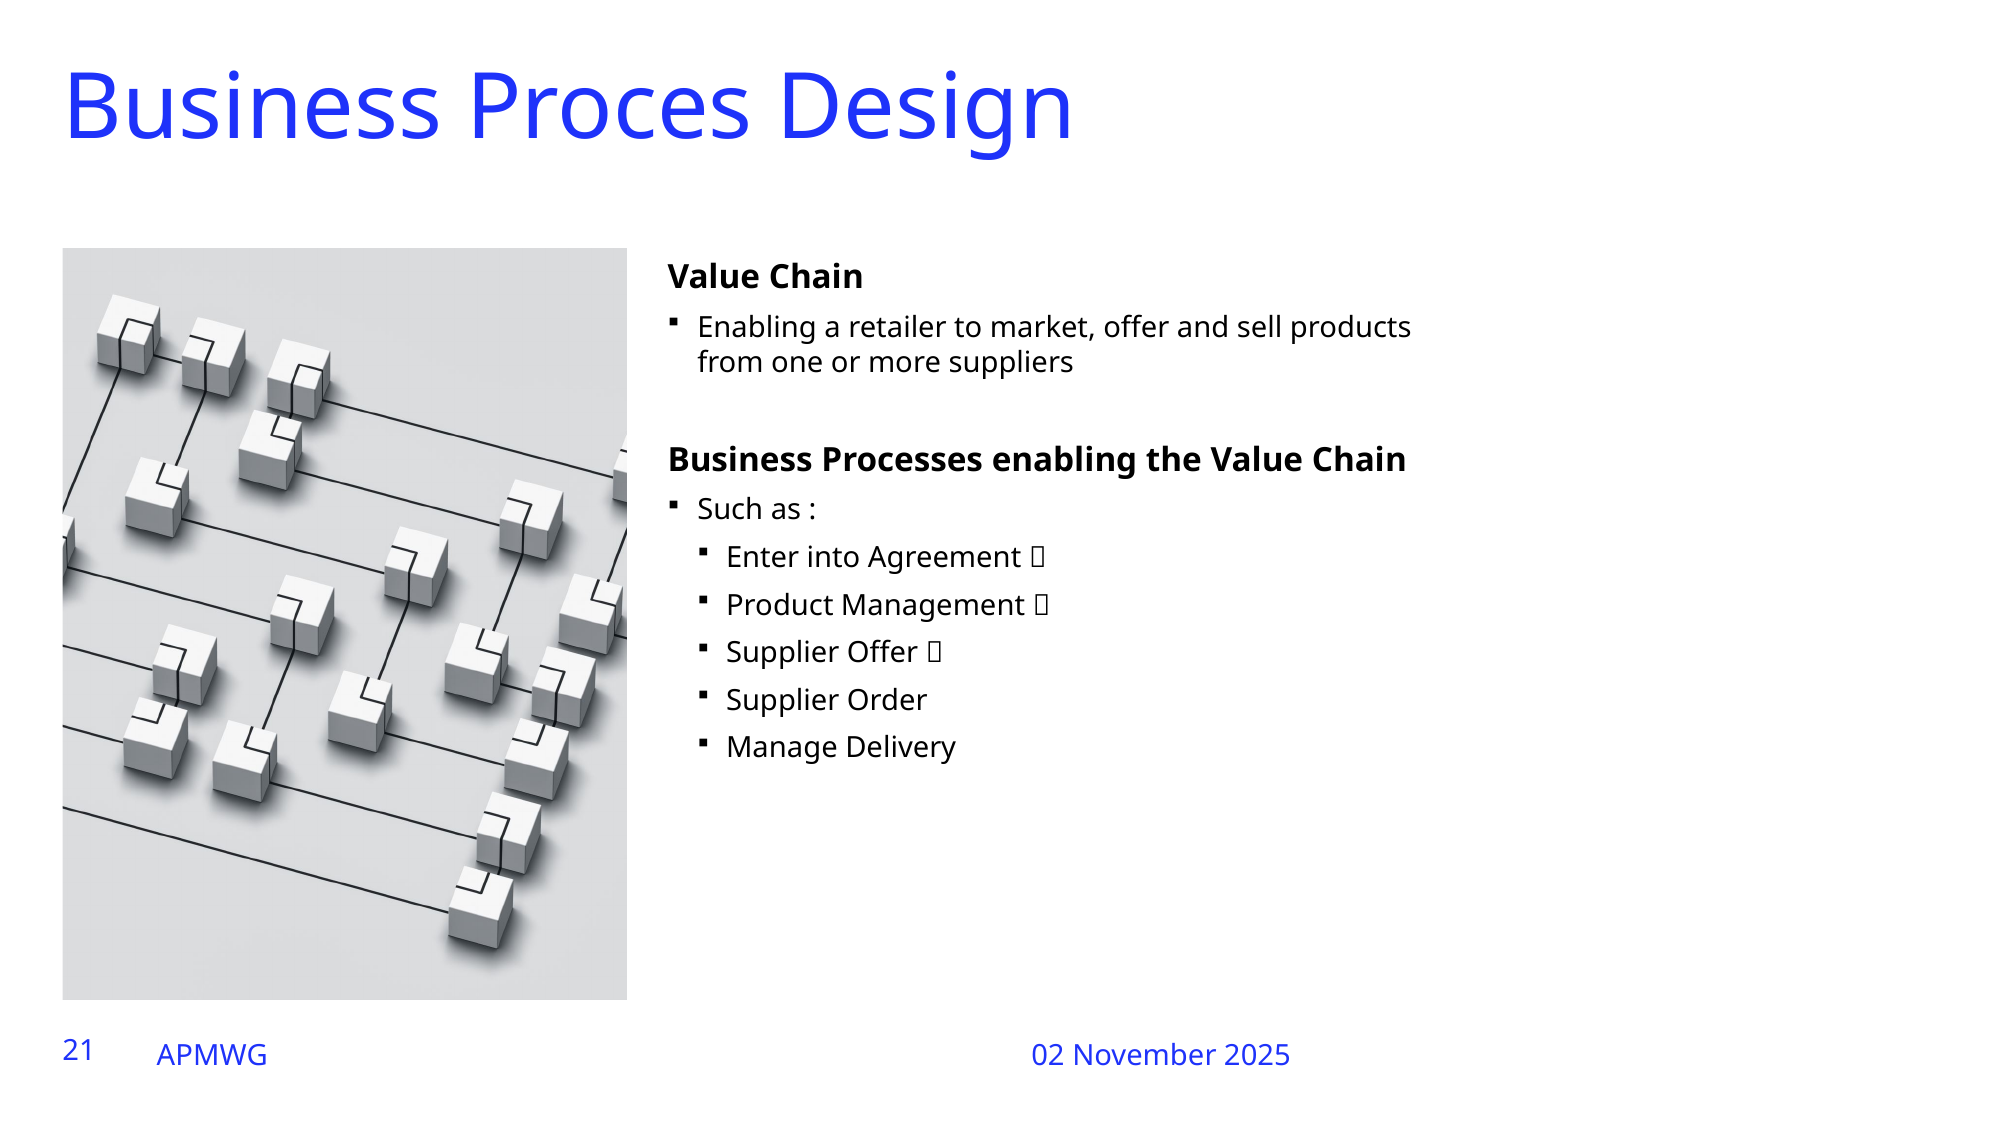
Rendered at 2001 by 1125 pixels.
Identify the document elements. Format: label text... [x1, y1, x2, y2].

slide_number 21 [62, 1010, 138, 1071]
title Business Proces Design [62, 59, 1938, 160]
text_box Value Chain Enabling a retailer to market, offer and sell products from one or more suppliers Business Processes enabling the Value Chain Such as : Enter into Agreement  Product Management  Supplier Offer  Supplier Order Manage Delivery [652, 248, 1490, 1112]
footer APMWG [156, 1010, 969, 1071]
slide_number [1031, 1010, 1482, 1071]
picture [62, 248, 627, 1000]
